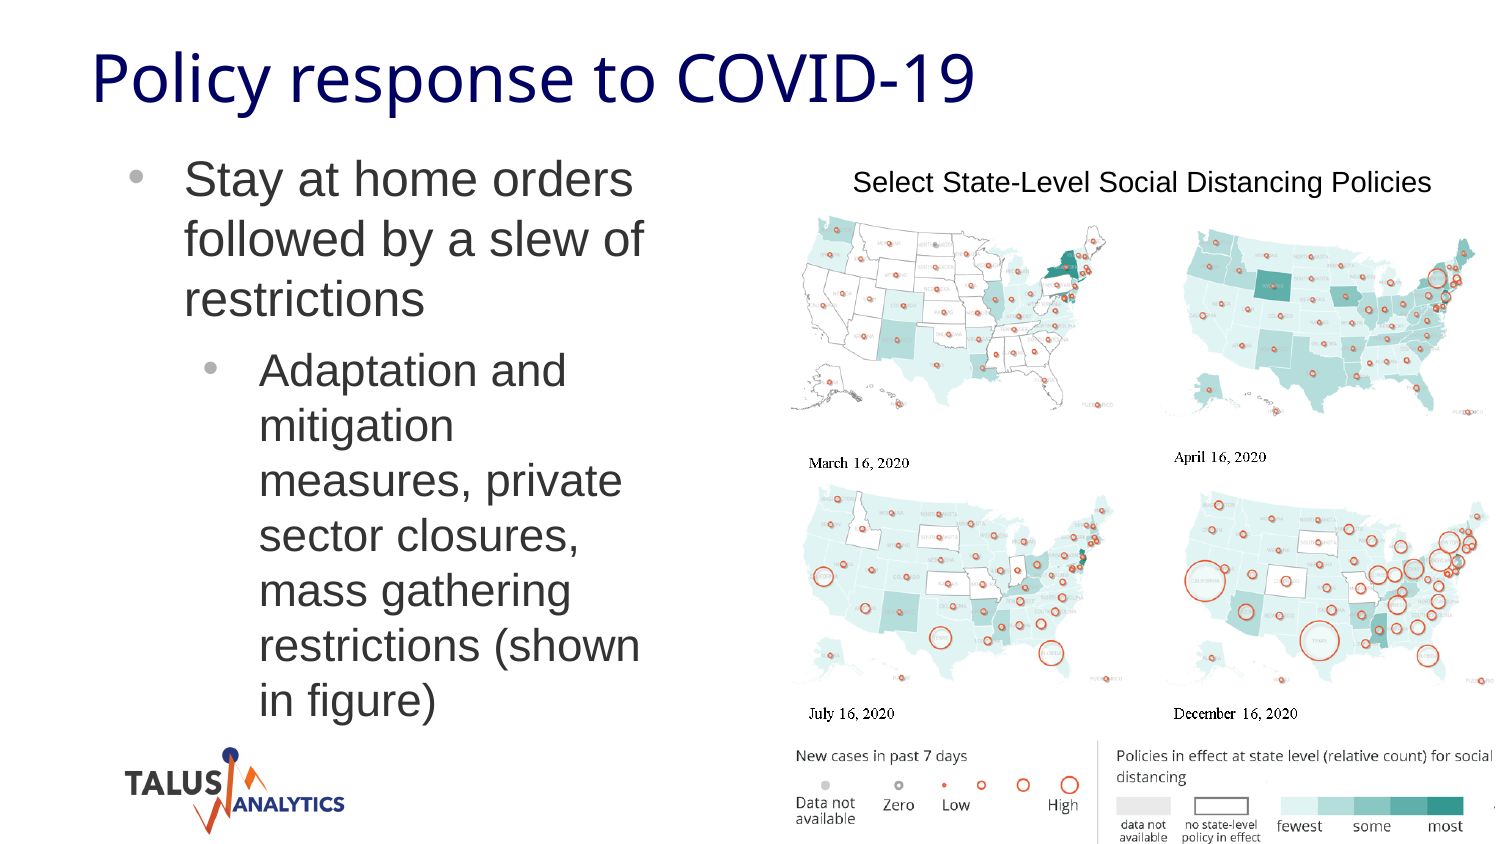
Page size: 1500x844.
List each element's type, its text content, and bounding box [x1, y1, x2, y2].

picture [107, 742, 361, 844]
list Stay at home orders followed by a slew of restrictions Adaptation and mitigation measures, private sector closures, mass gathering restrictions (shown in figure) [75, 140, 692, 594]
picture [791, 206, 1495, 844]
text_box Select State-Level Social Distancing Policies [791, 156, 1494, 206]
title Policy response to COVID-19 [75, 28, 1425, 140]
